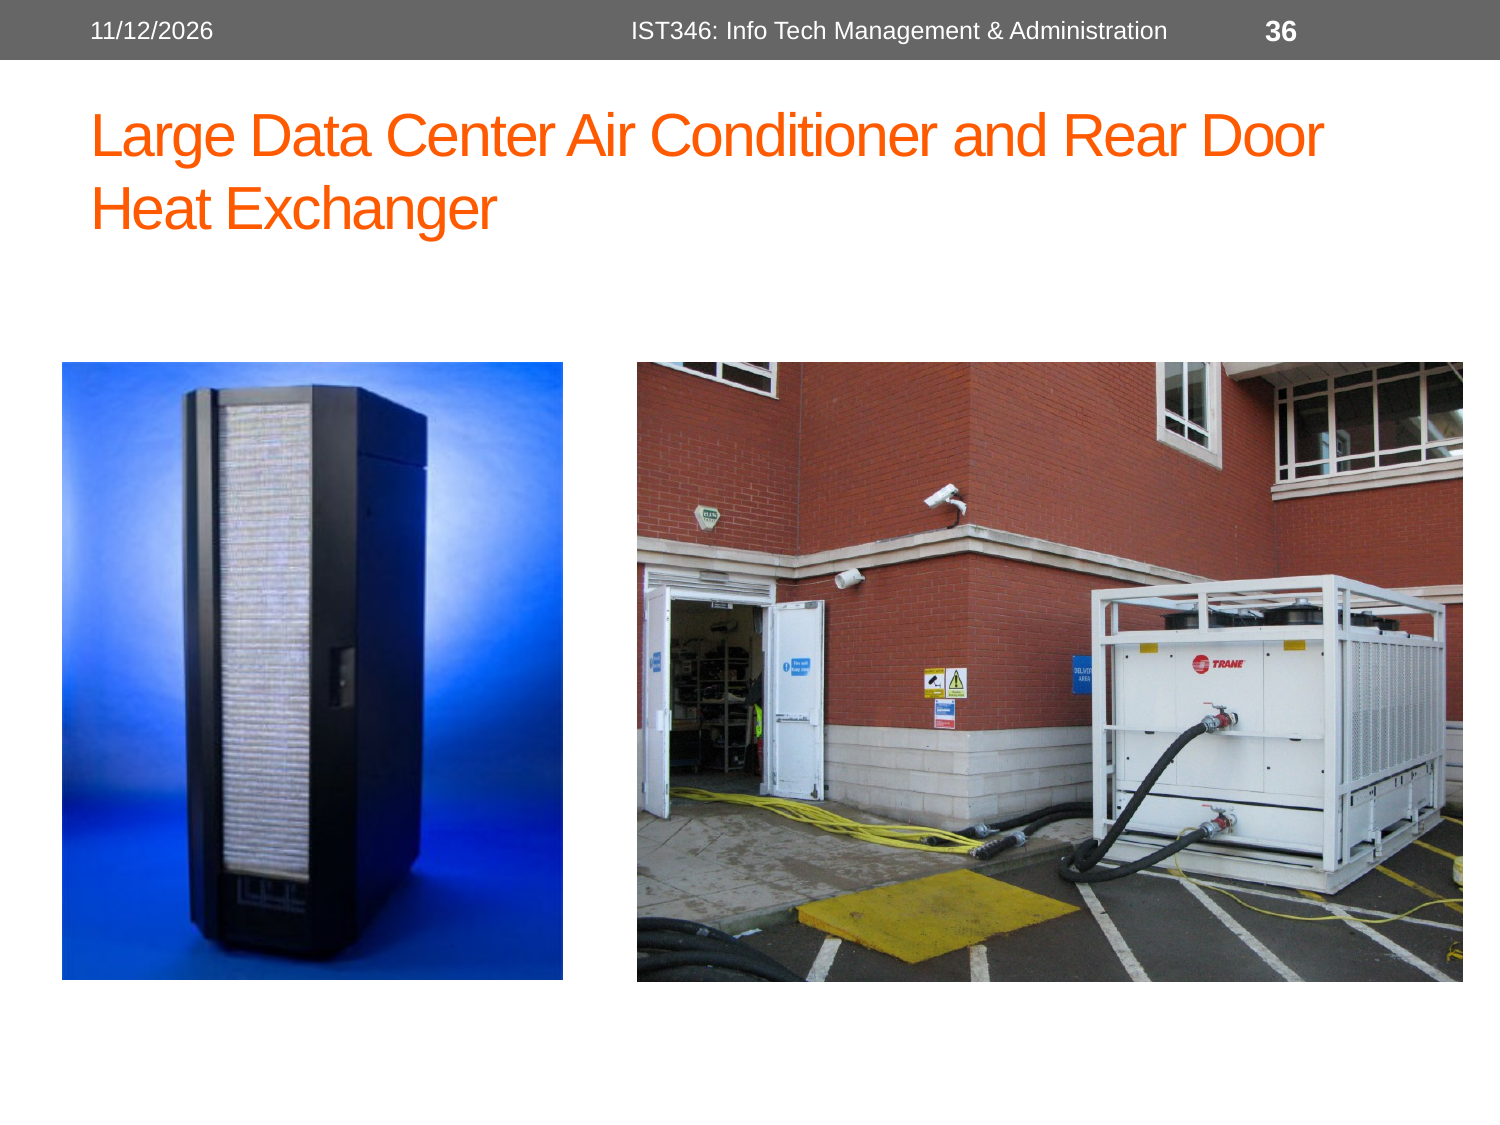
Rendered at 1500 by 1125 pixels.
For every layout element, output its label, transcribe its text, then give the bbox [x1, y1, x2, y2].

title Large Data Center Air Conditioner and Rear Door Heat Exchanger [75, 87, 1425, 250]
footer IST346: Info Tech Management & Administration [562, 3, 1238, 57]
slide_number 36 [1250, 3, 1425, 57]
picture [62, 362, 563, 980]
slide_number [75, 3, 550, 57]
picture [637, 362, 1463, 982]
